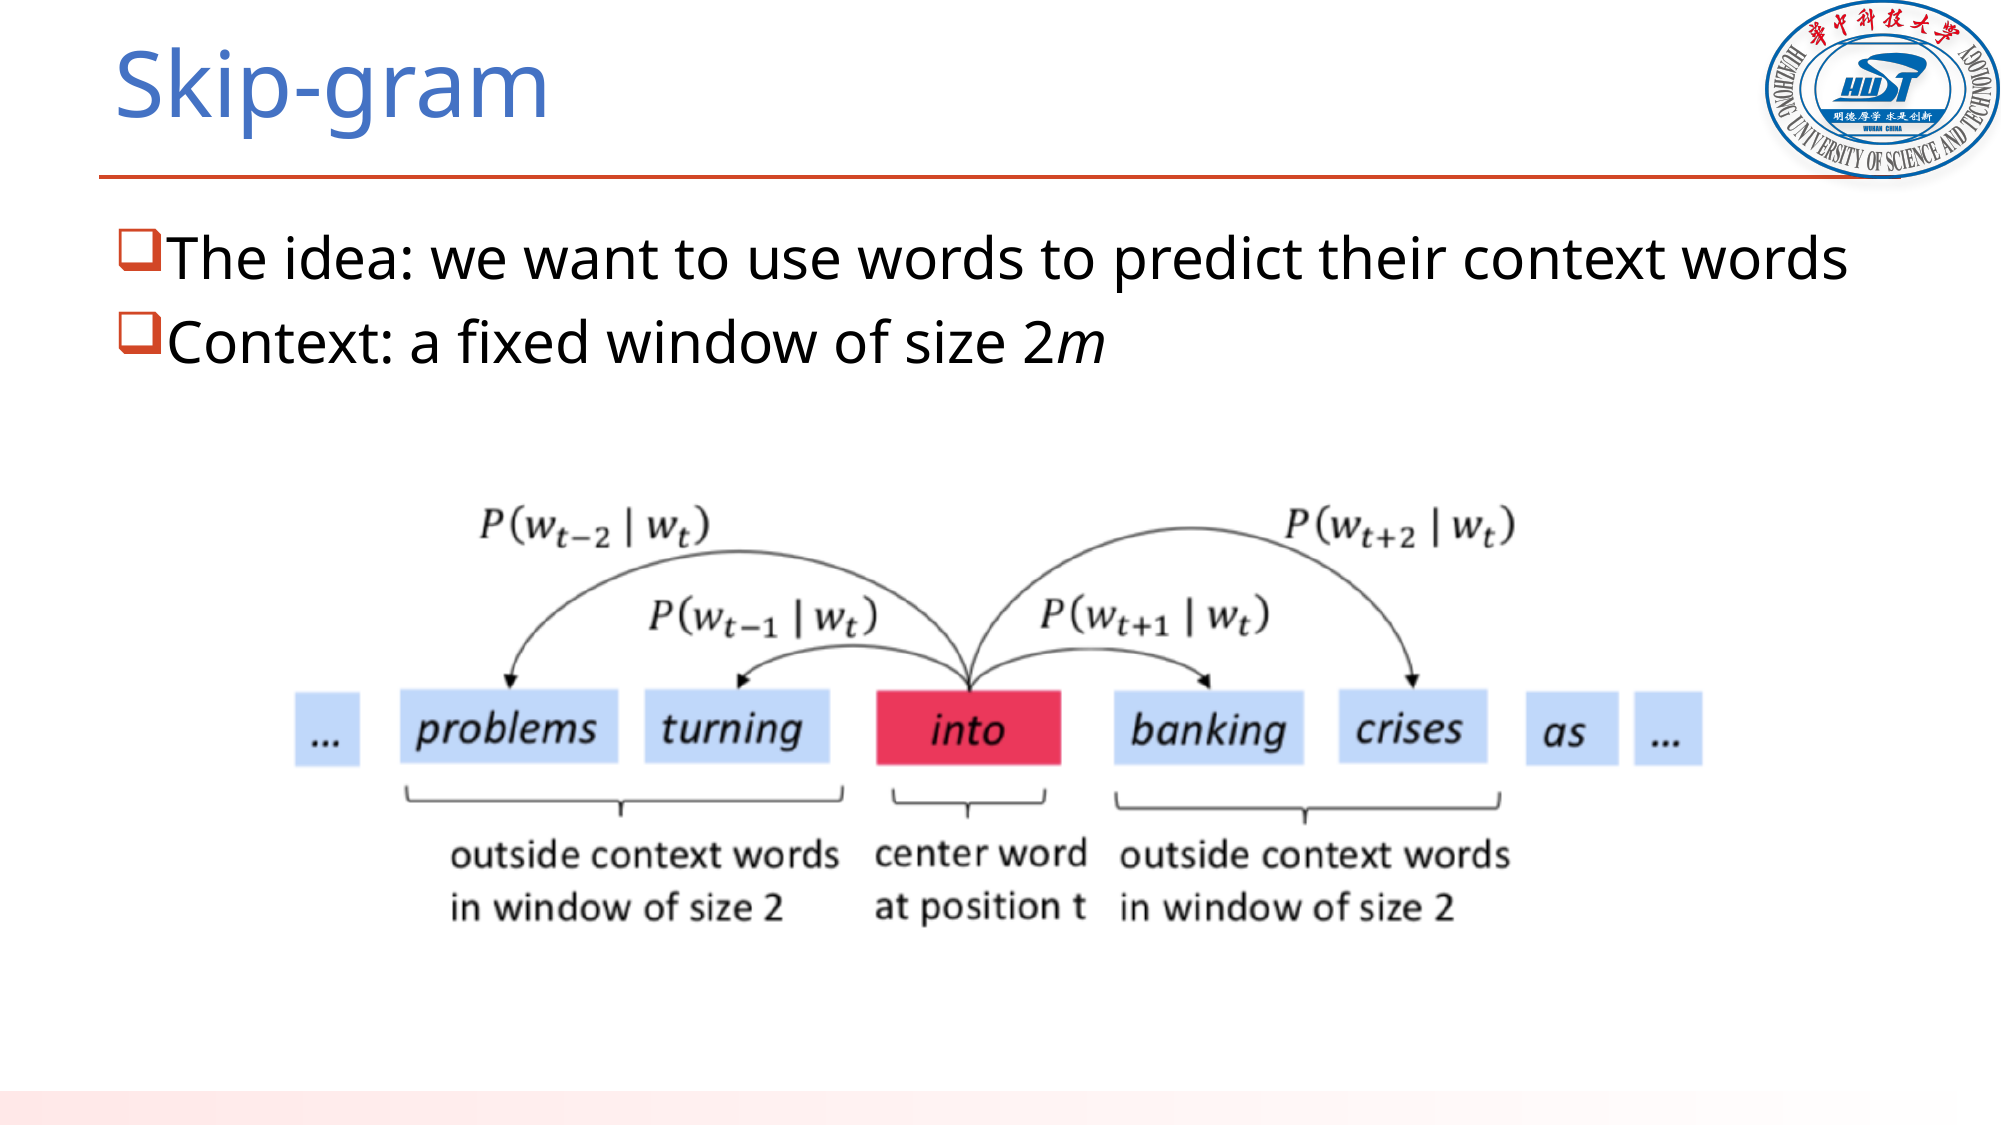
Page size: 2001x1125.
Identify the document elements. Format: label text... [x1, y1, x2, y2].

list The idea: we want to use words to predict their context words Context: a fixed window of size 2m [99, 221, 1953, 446]
picture [1765, 0, 2000, 179]
picture [287, 495, 1713, 928]
title Skip-gram [99, 0, 1825, 177]
